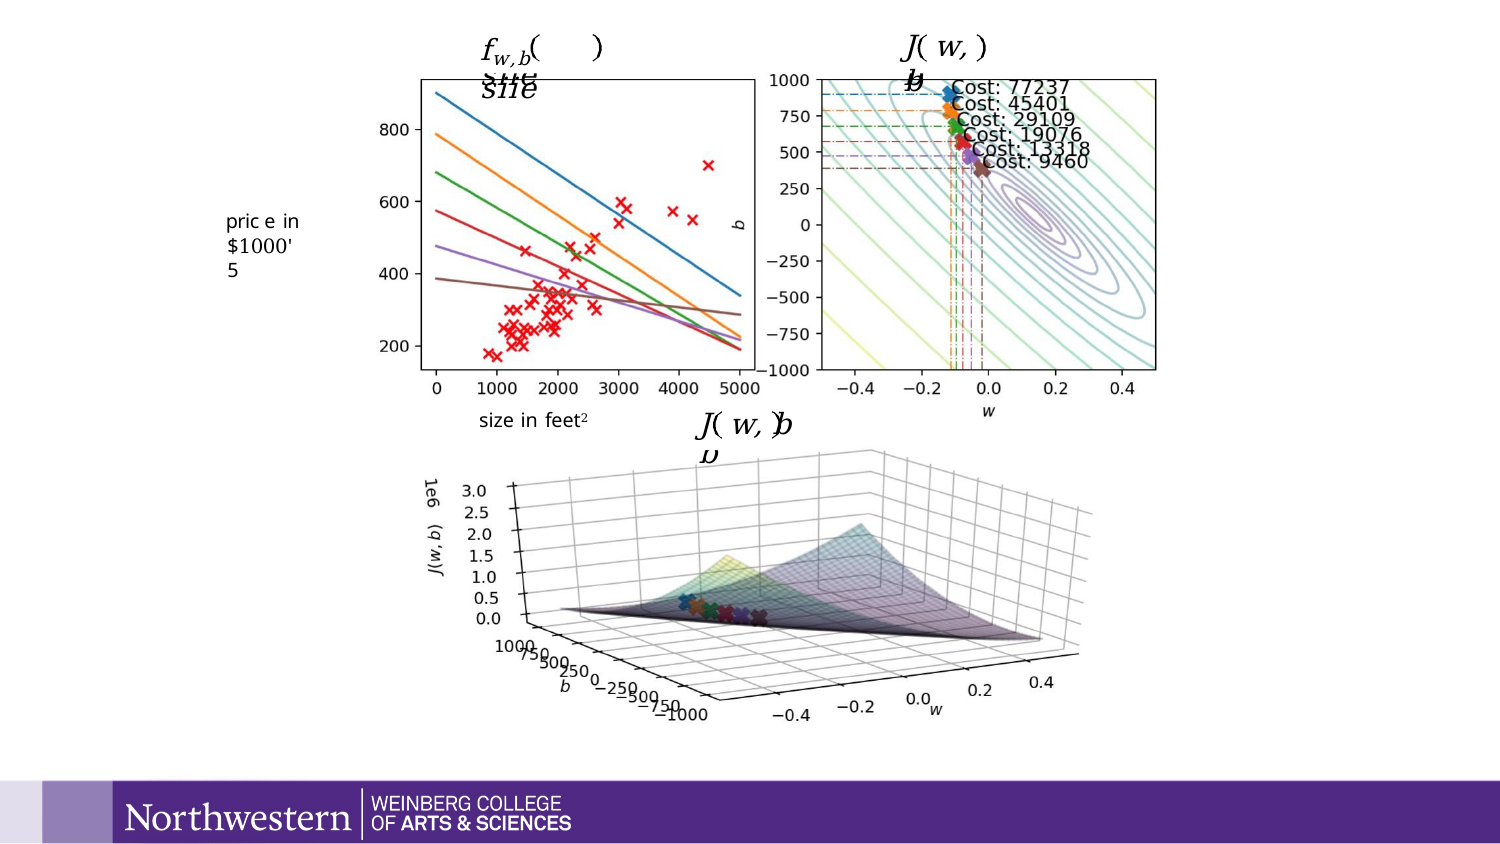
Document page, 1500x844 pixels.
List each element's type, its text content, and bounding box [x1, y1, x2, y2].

text_box pric e in $1000'5 [223, 206, 304, 282]
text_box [855, 21, 1035, 74]
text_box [651, 398, 830, 451]
picture [0, 0, 1500, 844]
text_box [451, 21, 630, 74]
